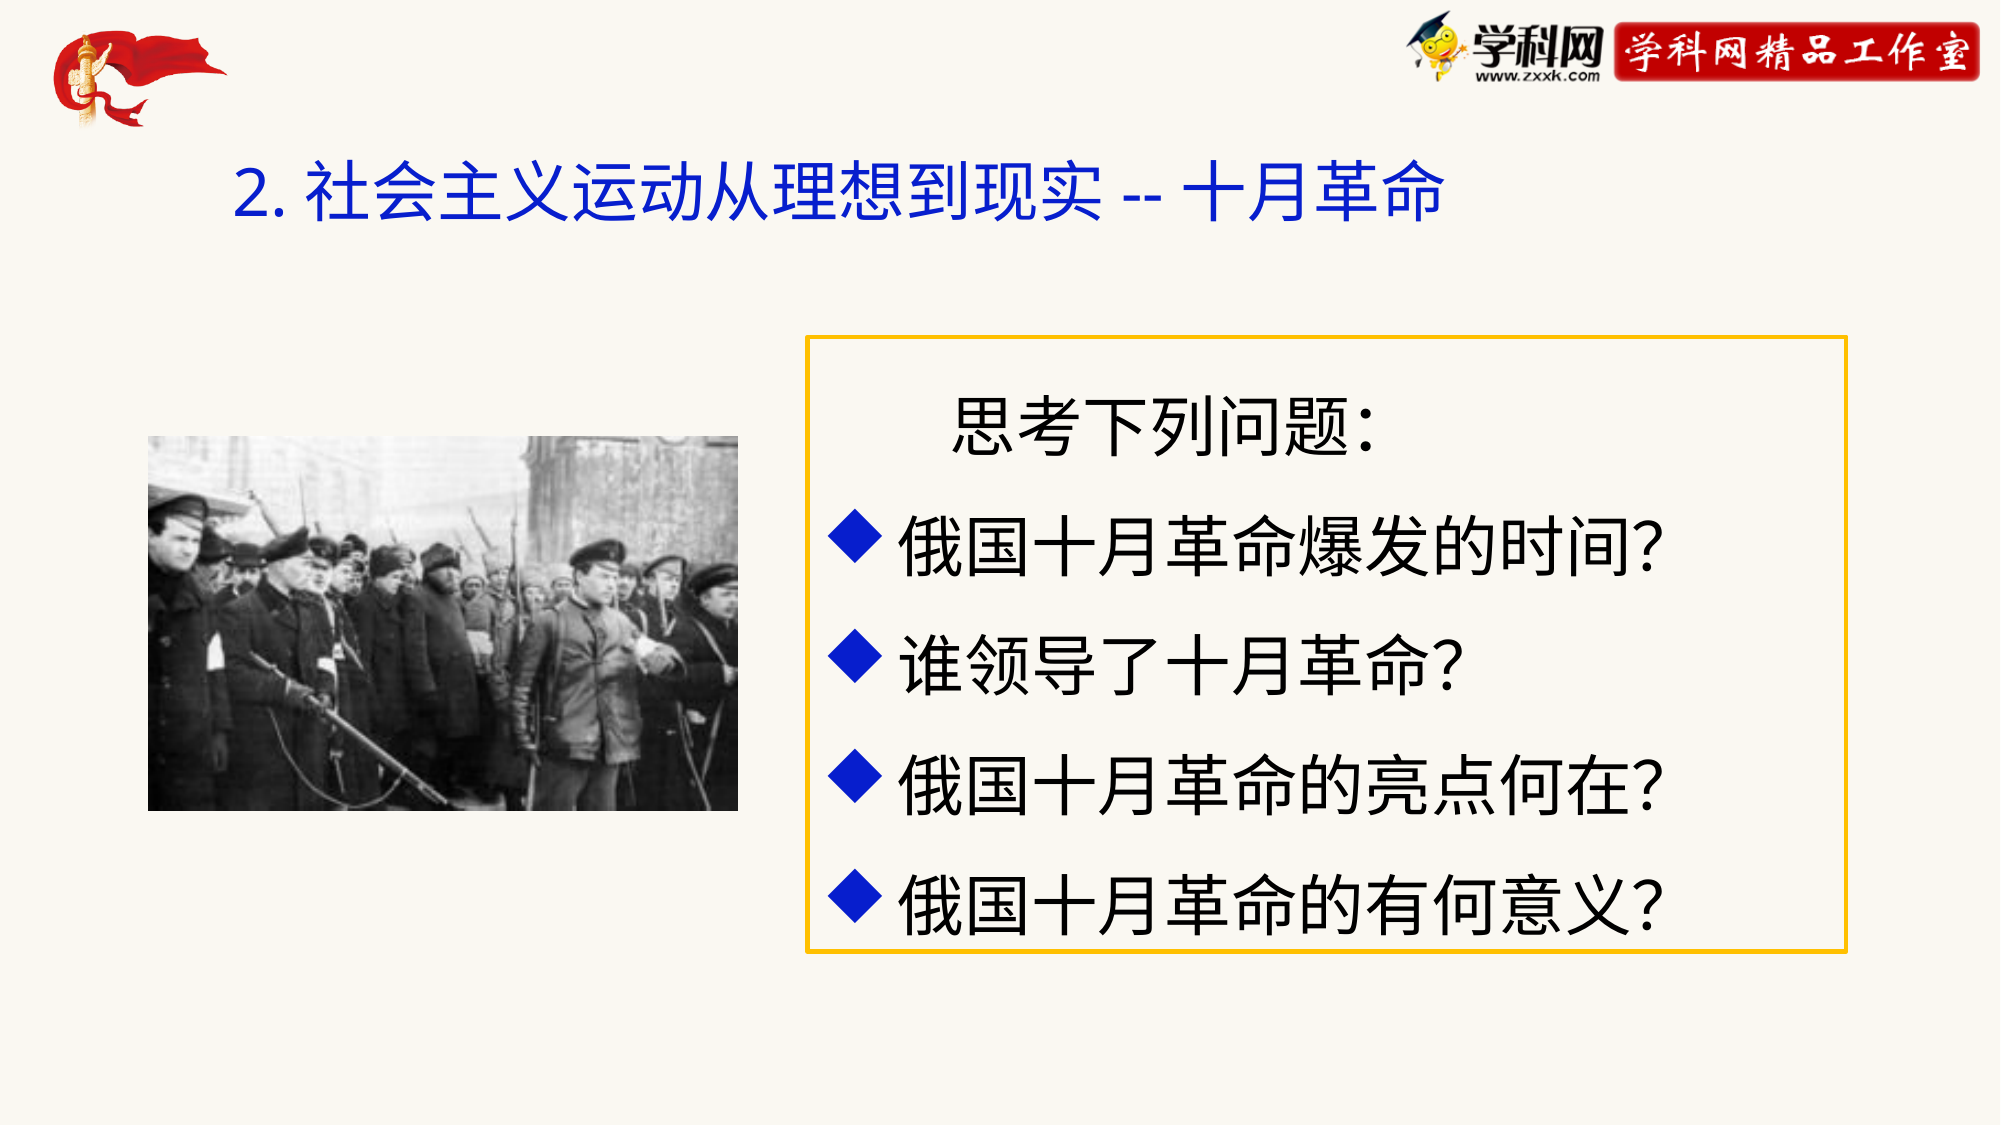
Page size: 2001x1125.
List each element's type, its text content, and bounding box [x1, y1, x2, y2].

text_box 2.社会主义运动从理想到现实--十月革命 [173, 142, 1681, 237]
picture [0, 0, 2001, 1125]
text_box 思考下列问题： 俄国十月革命爆发的时间？ 谁领导了十月革命？ 俄国十月革命的亮点何在？ 俄国十月革命的有何意义？ [807, 336, 1847, 952]
